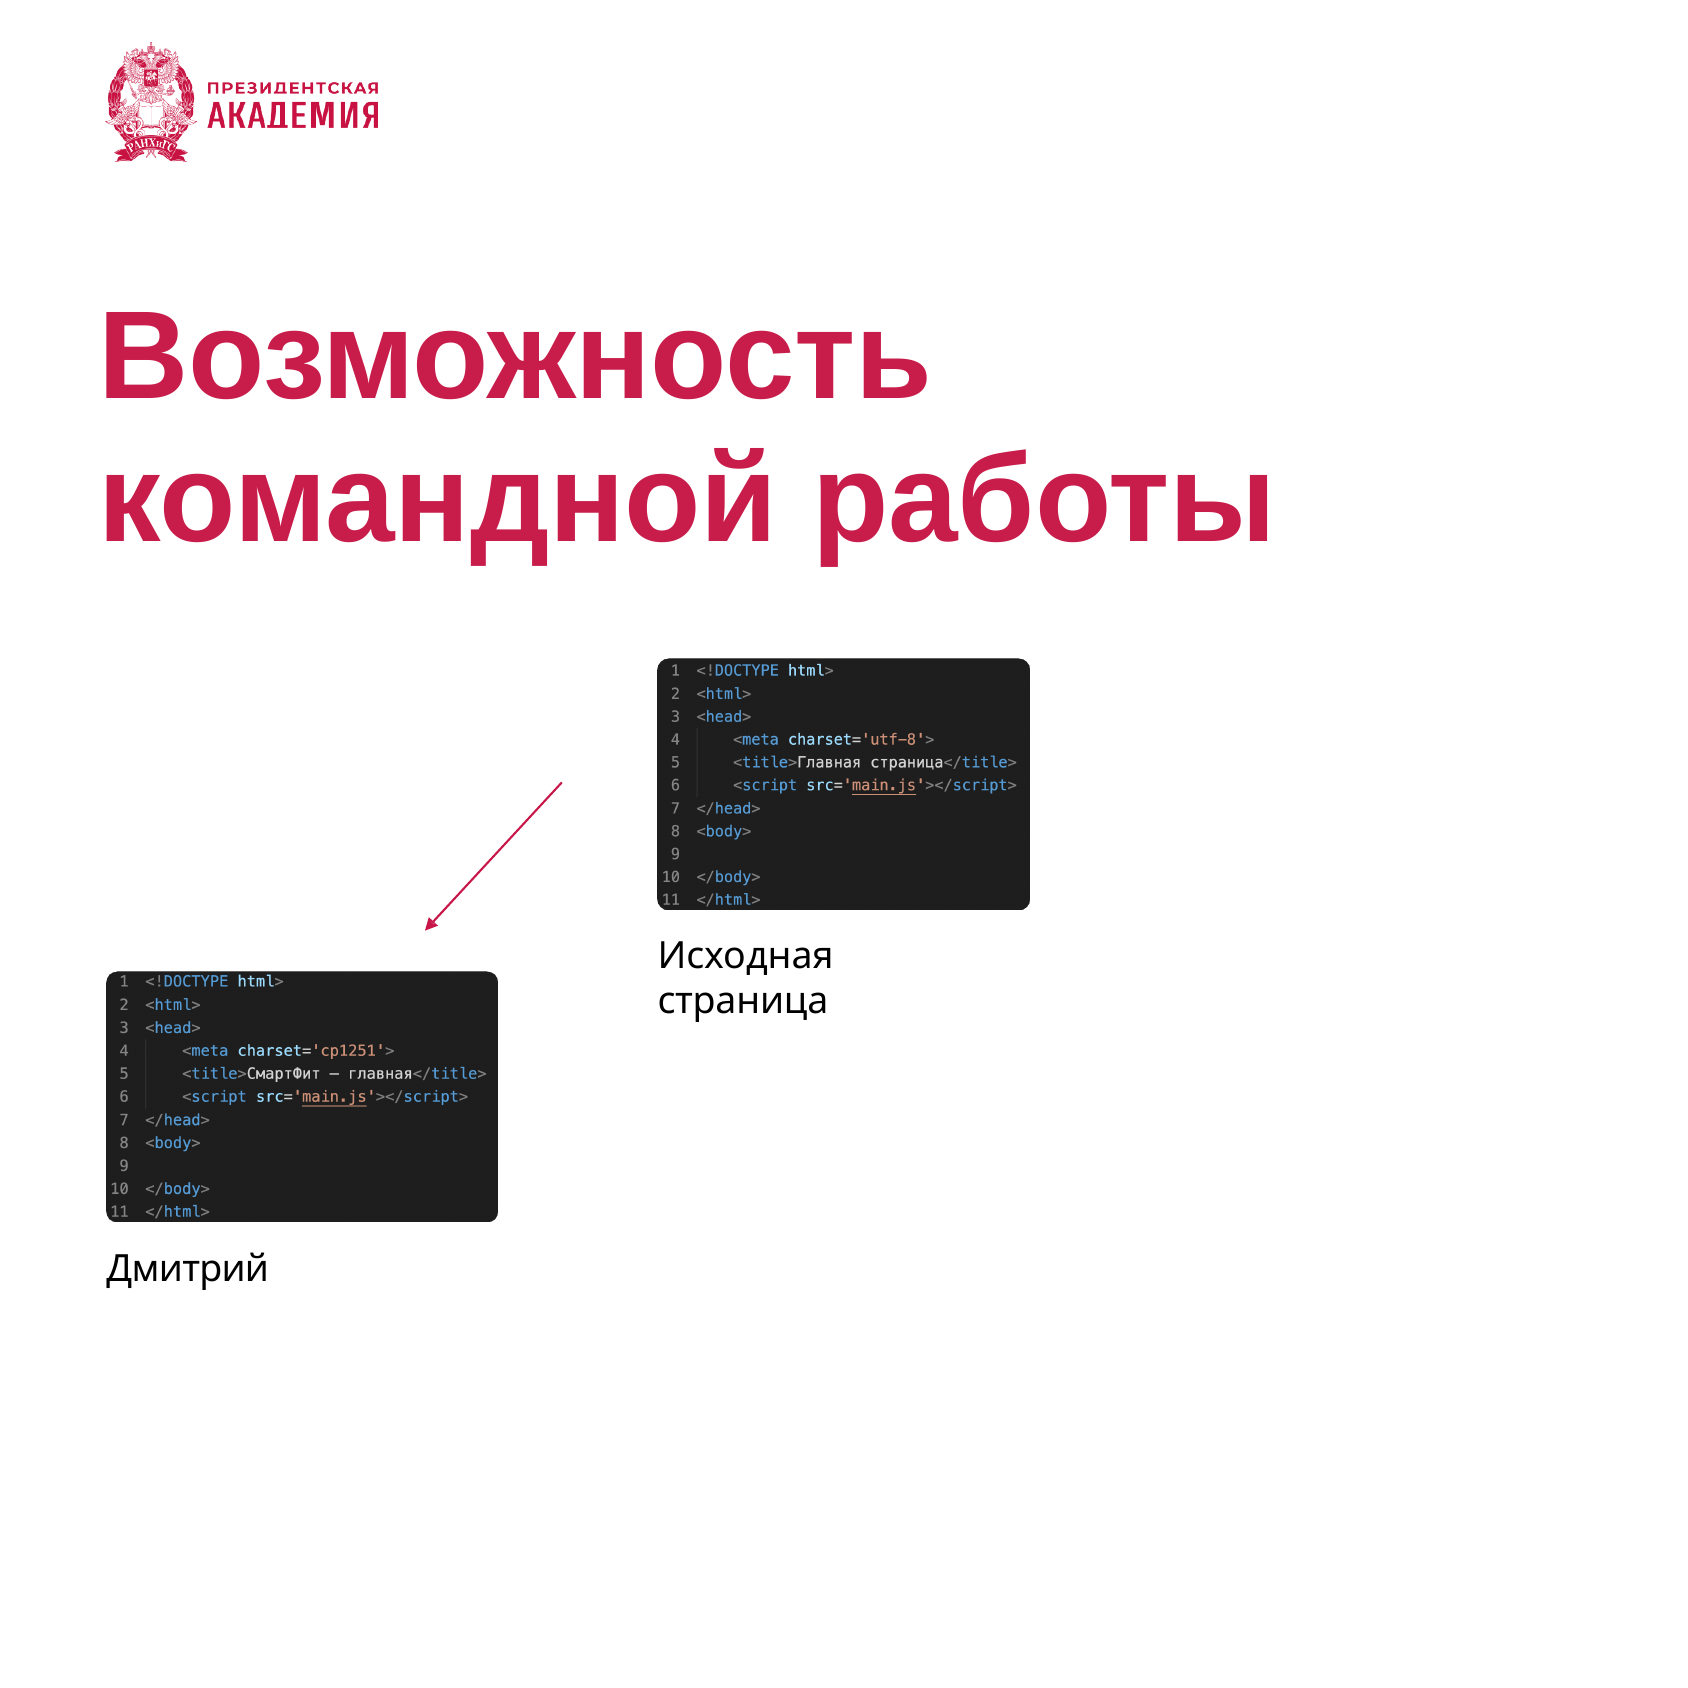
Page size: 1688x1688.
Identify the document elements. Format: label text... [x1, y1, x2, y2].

picture [105, 42, 378, 162]
picture [106, 970, 499, 1222]
title Возможность командной работы [96, 279, 1515, 567]
text_box [424, 781, 563, 931]
picture [657, 658, 1031, 910]
text_box Дмитрий [104, 1241, 300, 1289]
text_box Исходная страница [655, 928, 1001, 1021]
